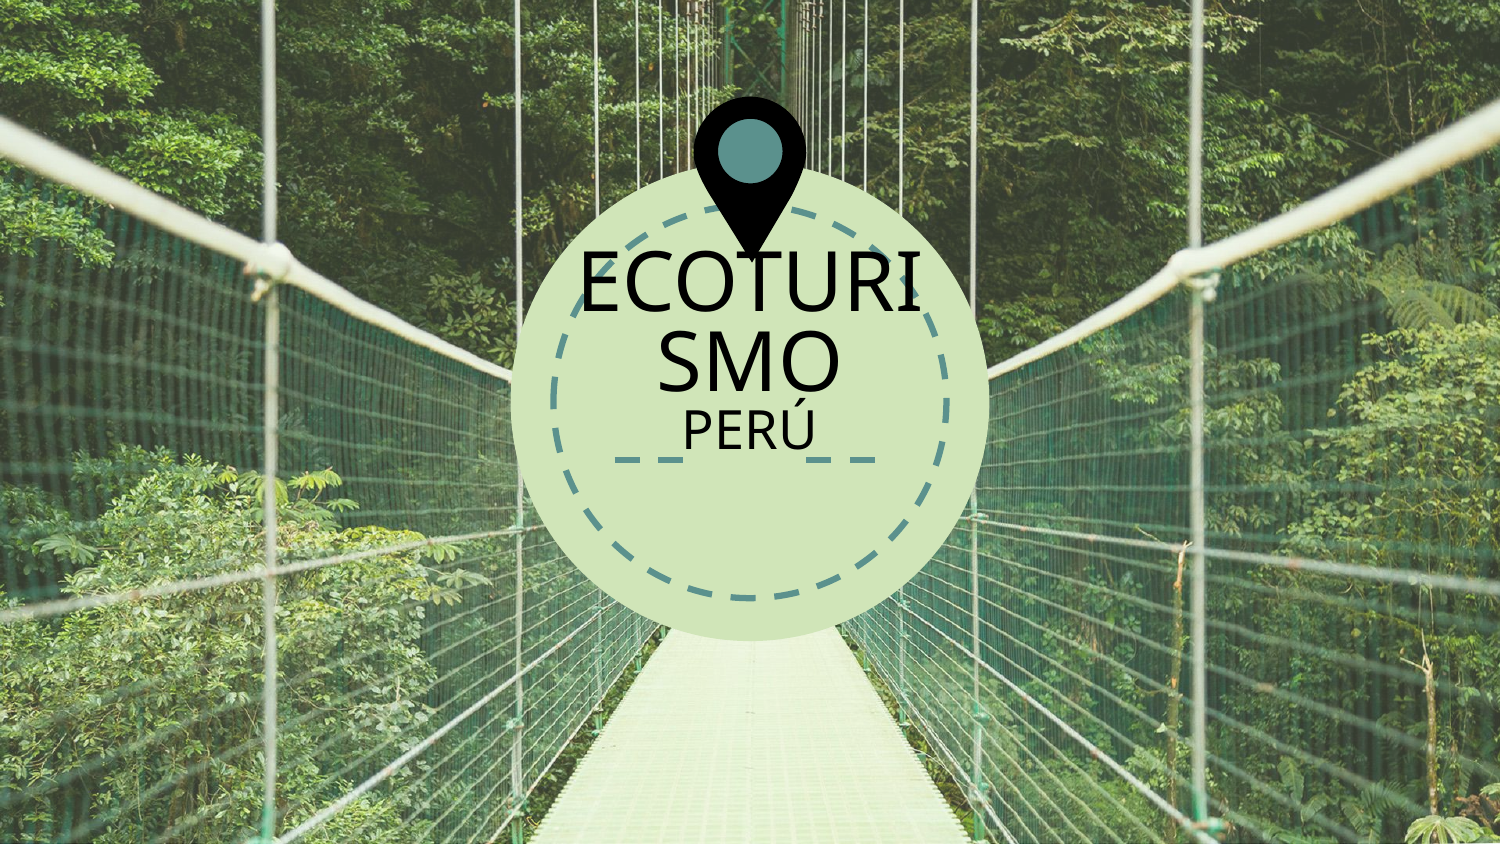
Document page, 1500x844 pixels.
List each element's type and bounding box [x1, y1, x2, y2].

text_box [510, 96, 990, 642]
text_box [0, 0, 1500, 844]
